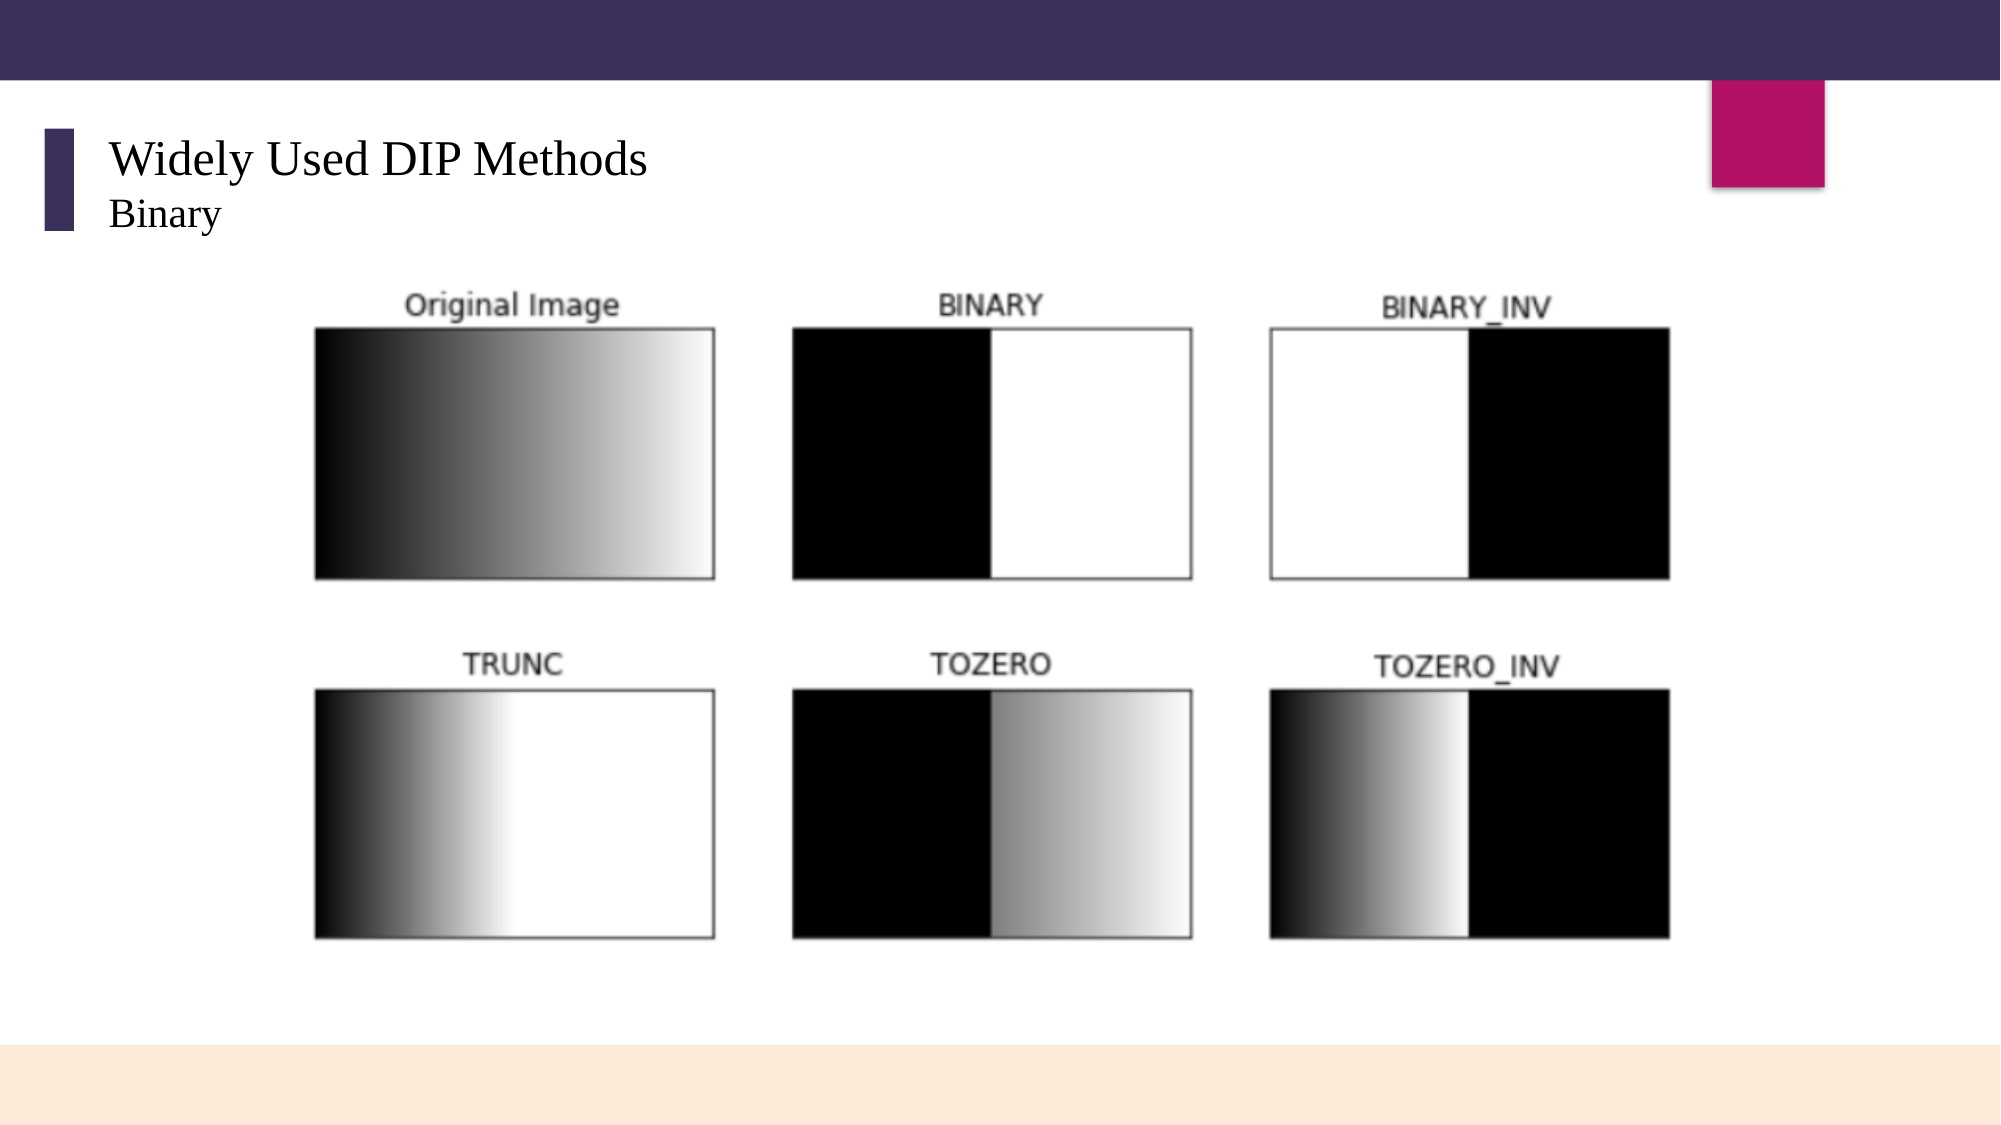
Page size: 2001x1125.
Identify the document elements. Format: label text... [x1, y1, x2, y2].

text_box [43, 127, 75, 232]
text_box Widely Used DIP Methods Binary [93, 117, 664, 243]
picture [265, 281, 1734, 970]
text_box [0, 1043, 2000, 1125]
text_box [0, 0, 2000, 82]
